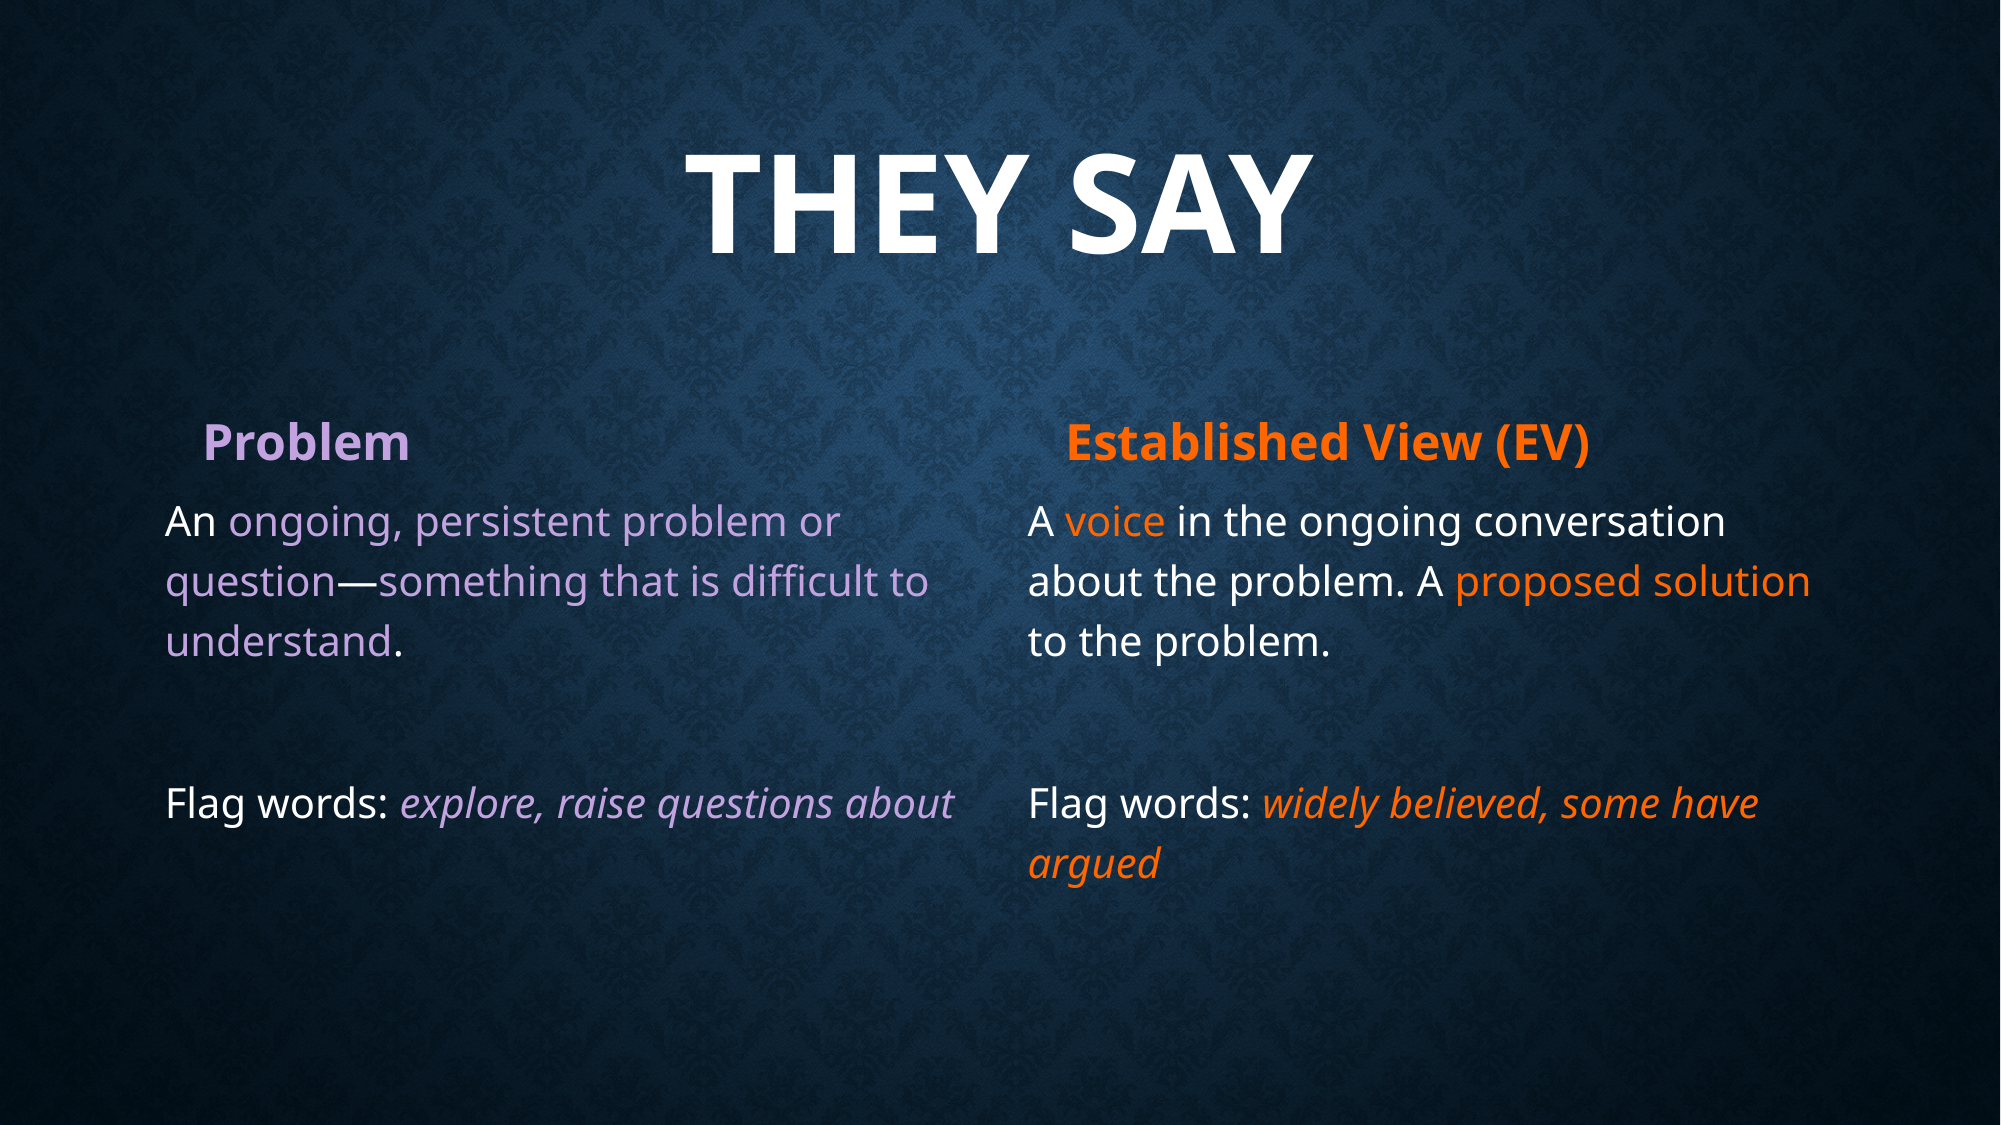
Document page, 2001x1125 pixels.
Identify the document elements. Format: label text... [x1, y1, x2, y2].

list Established View (EV) [1050, 342, 1849, 477]
title They Say [149, 99, 1849, 318]
list A voice in the ongoing conversation about the problem. A proposed solution to the problem. Flag words: widely believed, some have argued [1012, 477, 1849, 950]
list Problem [187, 342, 988, 477]
list An ongoing, persistent problem or question—something that is difficult to understand. Flag words: explore, raise questions about [149, 477, 988, 950]
